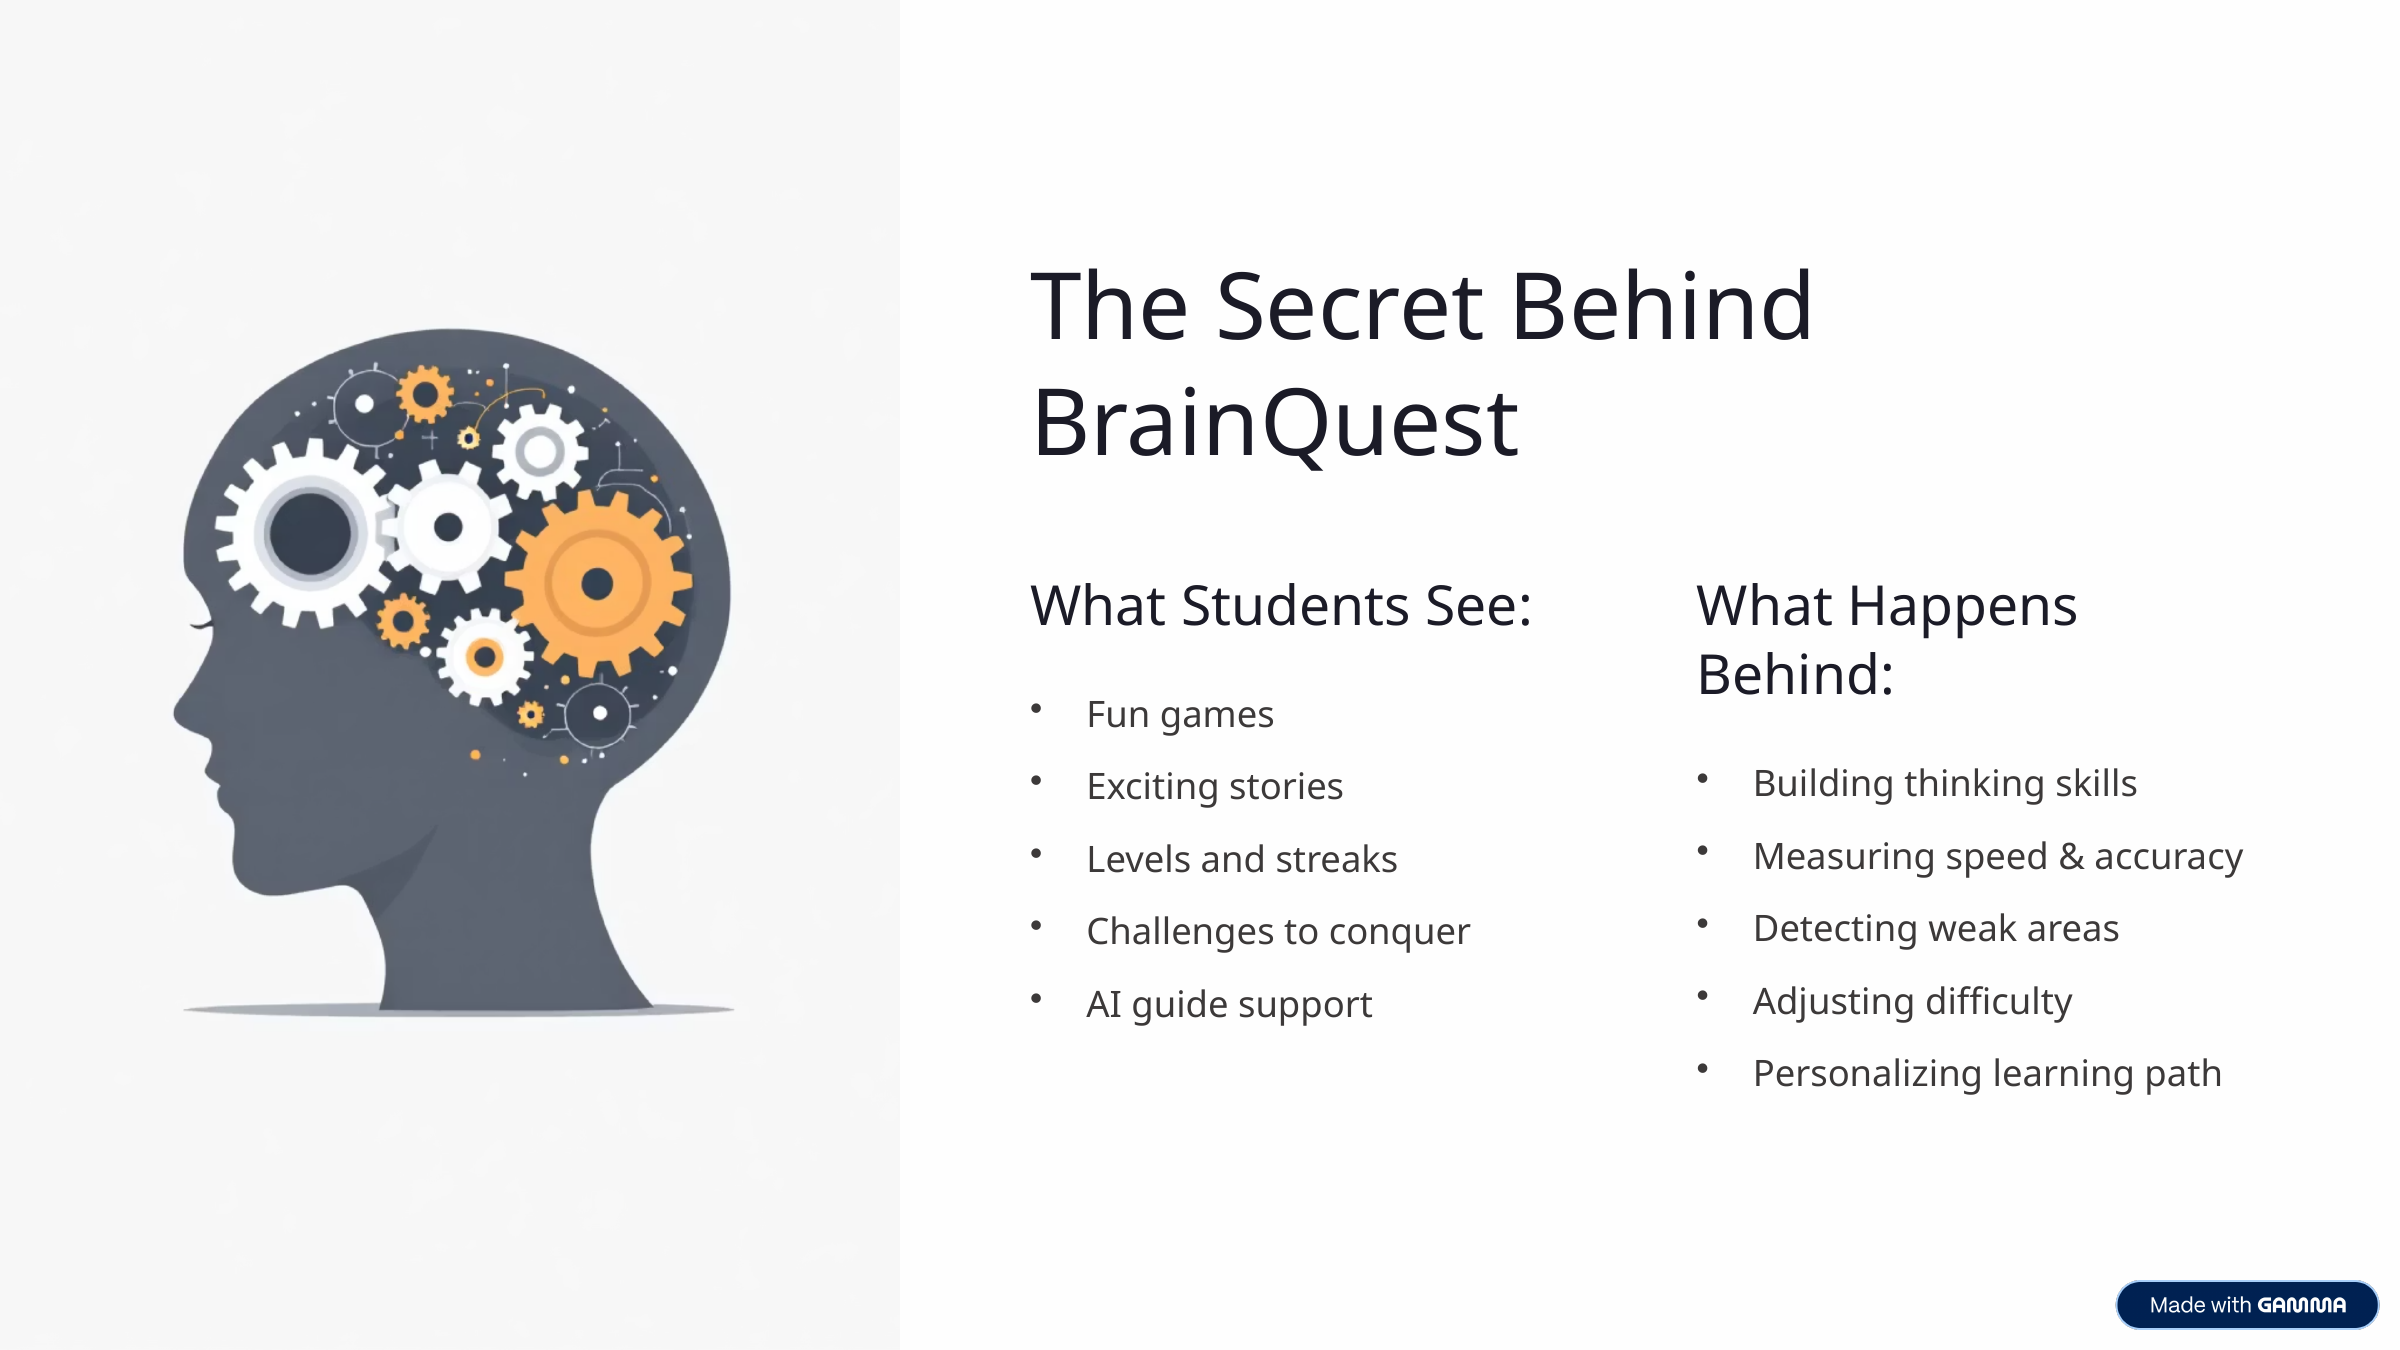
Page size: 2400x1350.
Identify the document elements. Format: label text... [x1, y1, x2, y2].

text_box Building thinking skills [1696, 744, 2271, 805]
text_box The Secret Behind BrainQuest [1030, 242, 2270, 475]
text_box Fun games [1030, 674, 1605, 735]
text_box Adjusting difficulty [1696, 962, 2271, 1022]
text_box What Happens Behind: [1696, 568, 2271, 708]
text_box Exciting stories [1030, 747, 1605, 807]
text_box AI guide support [1030, 965, 1605, 1025]
picture [2106, 1271, 2389, 1339]
text_box Measuring speed & accuracy [1696, 817, 2271, 877]
text_box Personalizing learning path [1696, 1034, 2271, 1095]
text_box Detecting weak areas [1696, 889, 2271, 950]
text_box What Students See: [1030, 568, 1589, 638]
text_box Levels and streaks [1030, 820, 1605, 880]
picture [0, 0, 900, 1350]
text_box Challenges to conquer [1030, 892, 1605, 953]
